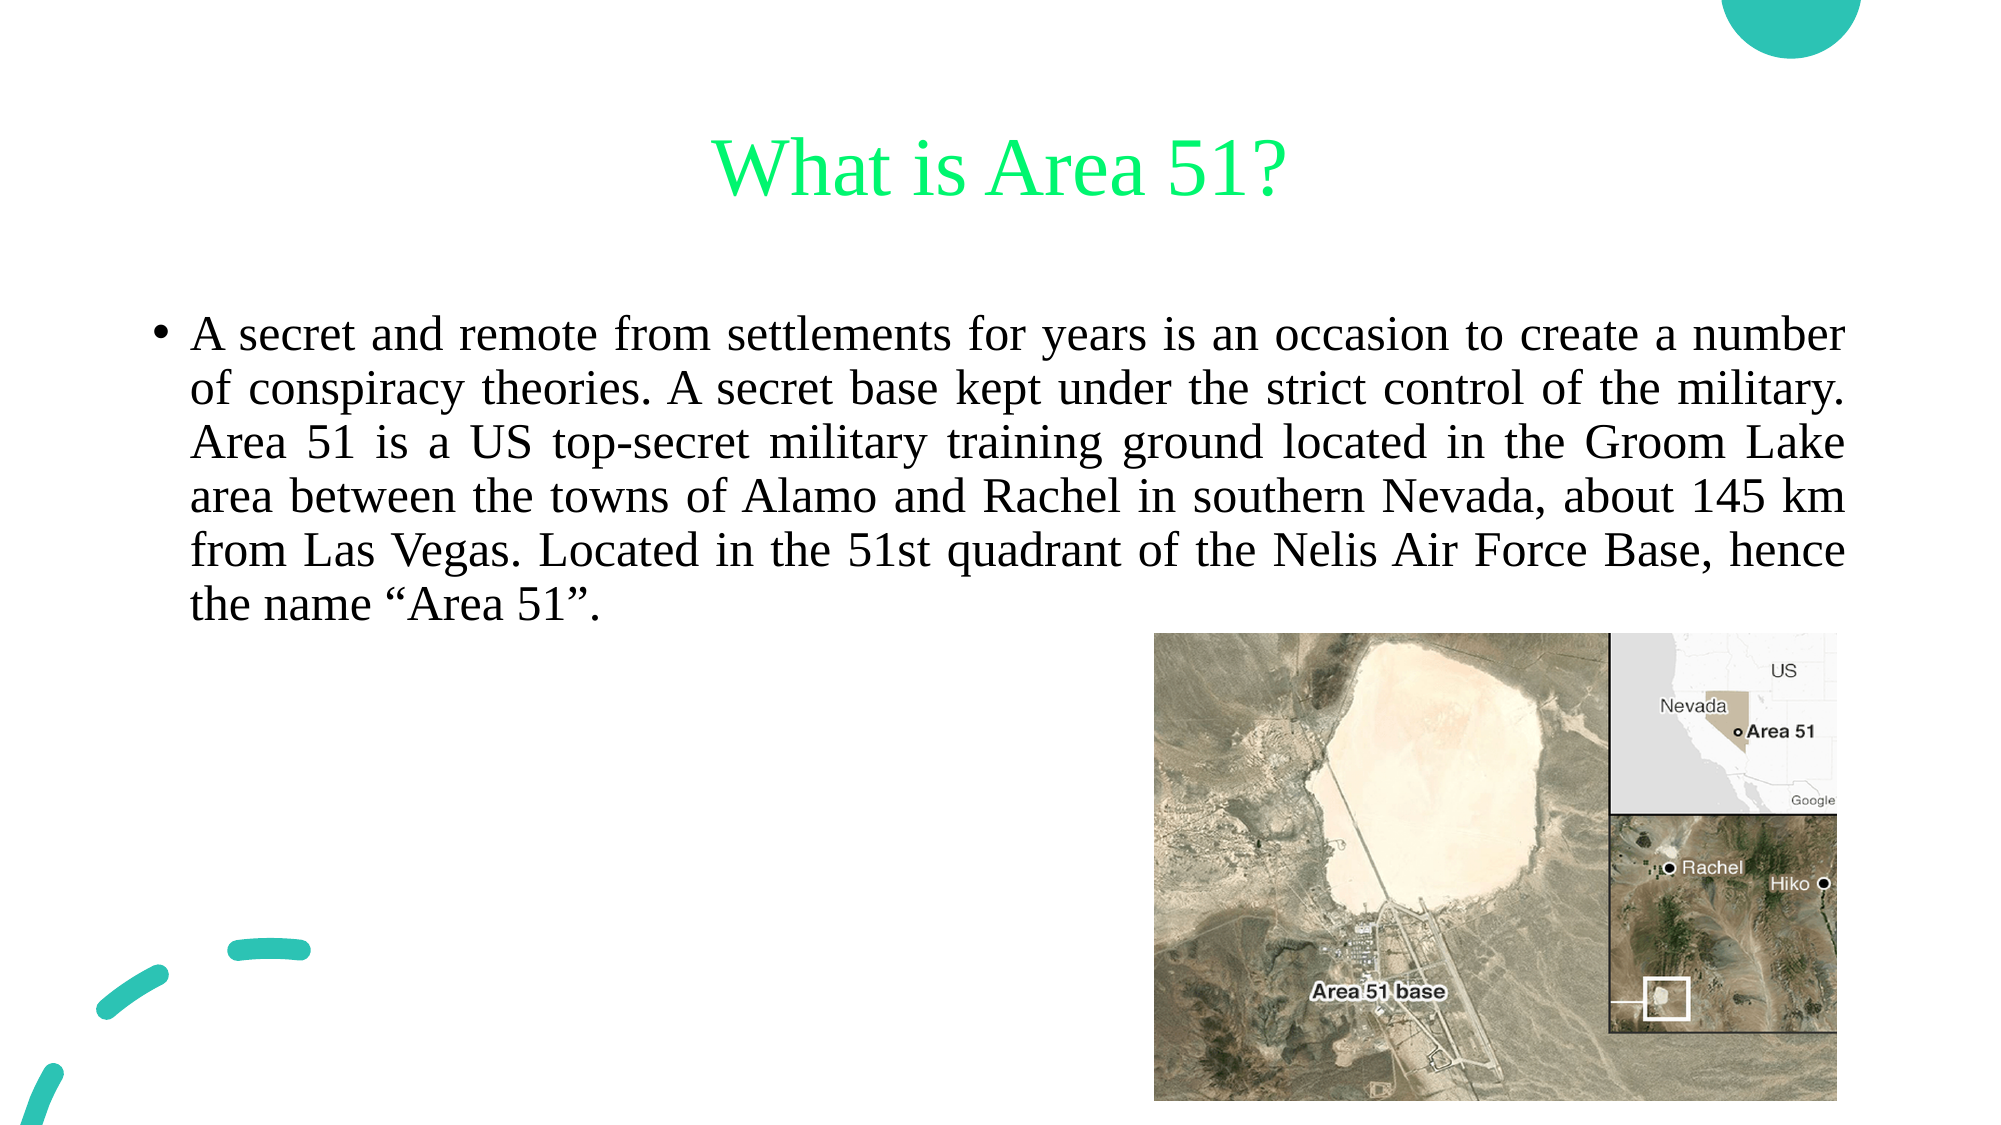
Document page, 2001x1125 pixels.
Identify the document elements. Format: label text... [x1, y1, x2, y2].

title What is Area 51? [137, 59, 1863, 278]
picture [1154, 633, 1837, 1101]
list A secret and remote from settlements for years is an occasion to create a number of conspiracy theories. A secret base kept under the strict control of the military. Area 51 is a US top-secret military training ground located in the Groom Lake area between the towns of Alamo and Rachel in southern Nevada, about 145 km from Las Vegas. Located in the 51st quadrant of the Nelis Air Force Base, hence the name “Area 51”. [137, 299, 1863, 933]
